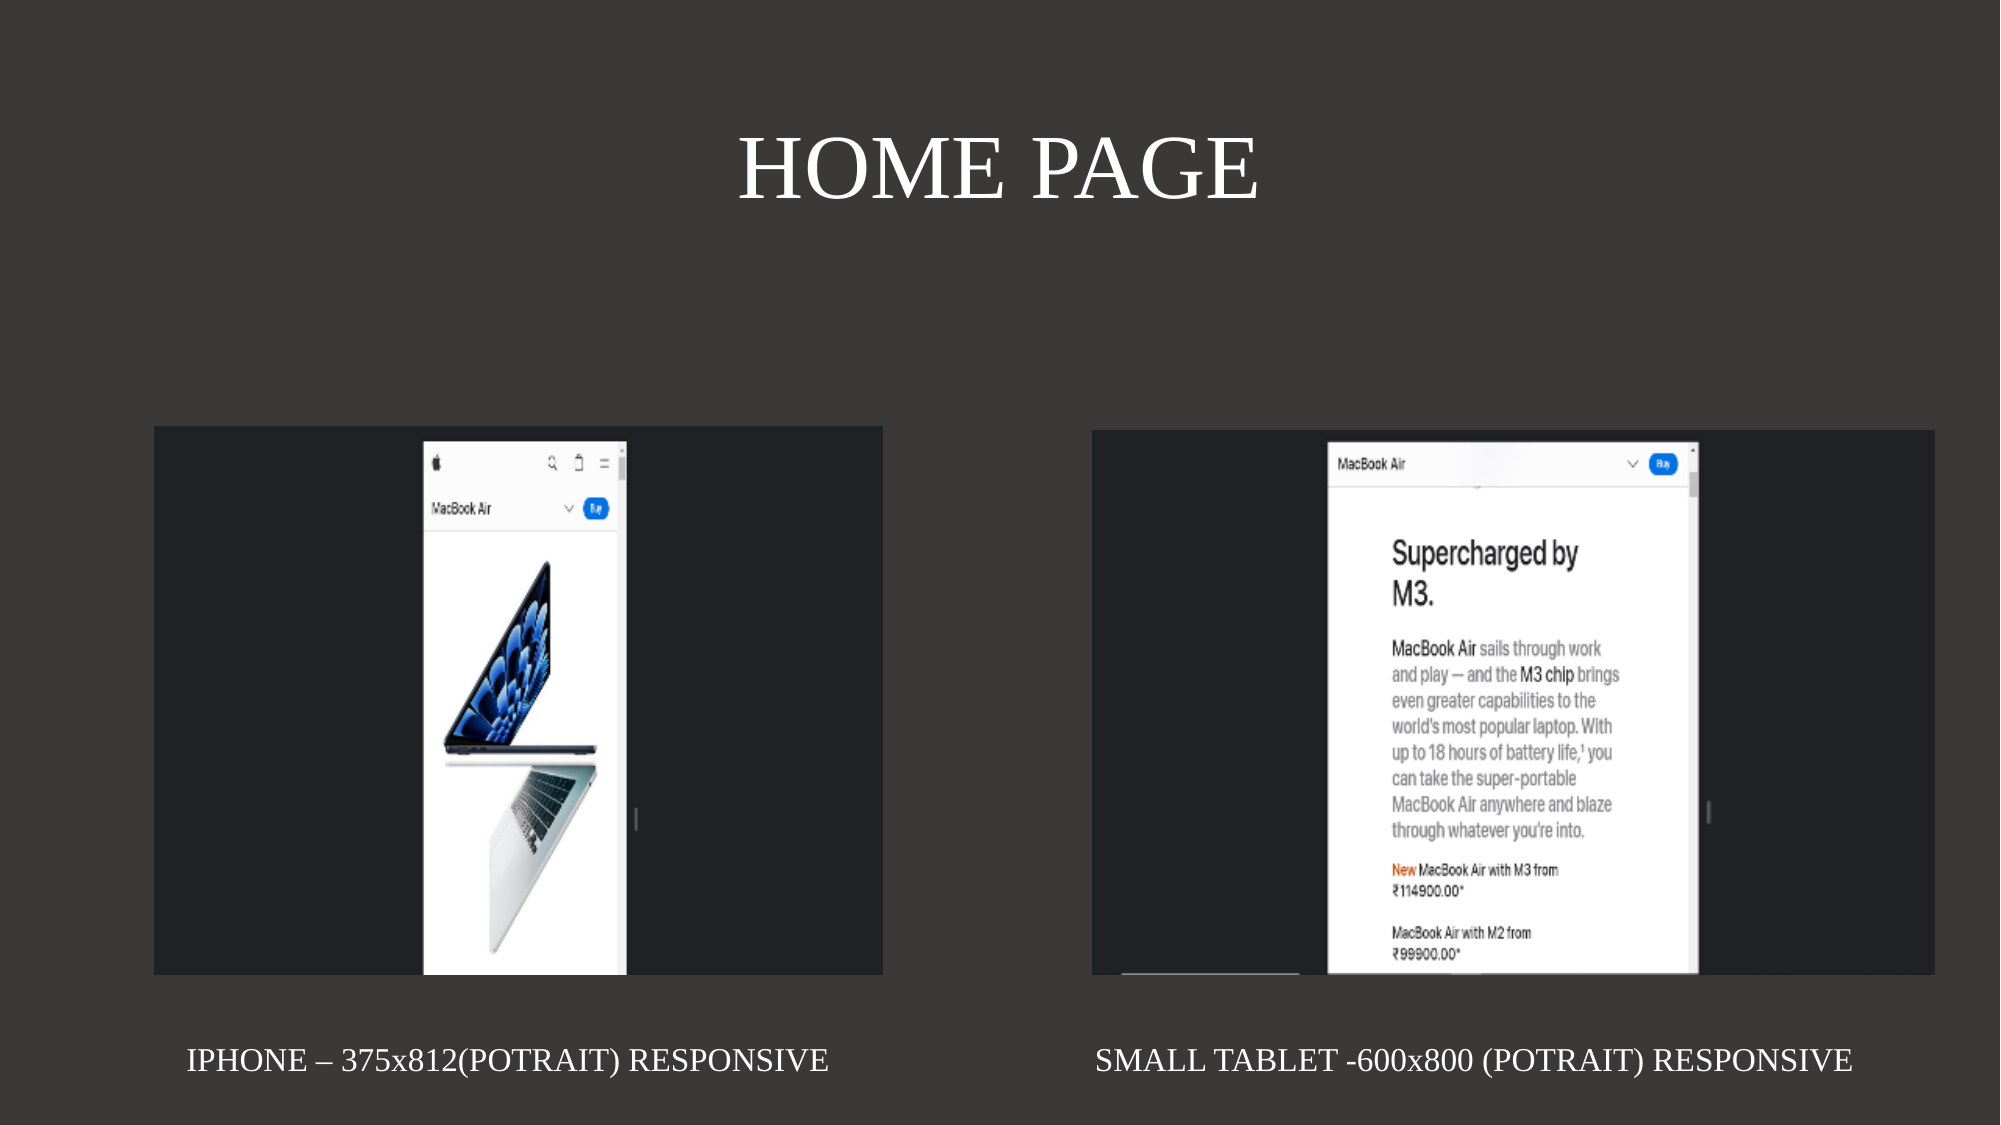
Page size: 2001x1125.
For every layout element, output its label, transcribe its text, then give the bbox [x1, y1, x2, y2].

text_box IPHONE – 375x812(POTRAIT) RESPONSIVE [171, 1030, 868, 1086]
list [154, 426, 883, 975]
text_box SMALL TABLET -600x800 (POTRAIT) RESPONSIVE [1079, 1030, 1948, 1086]
title HOME PAGE [137, 59, 1863, 278]
picture [1092, 430, 1935, 975]
